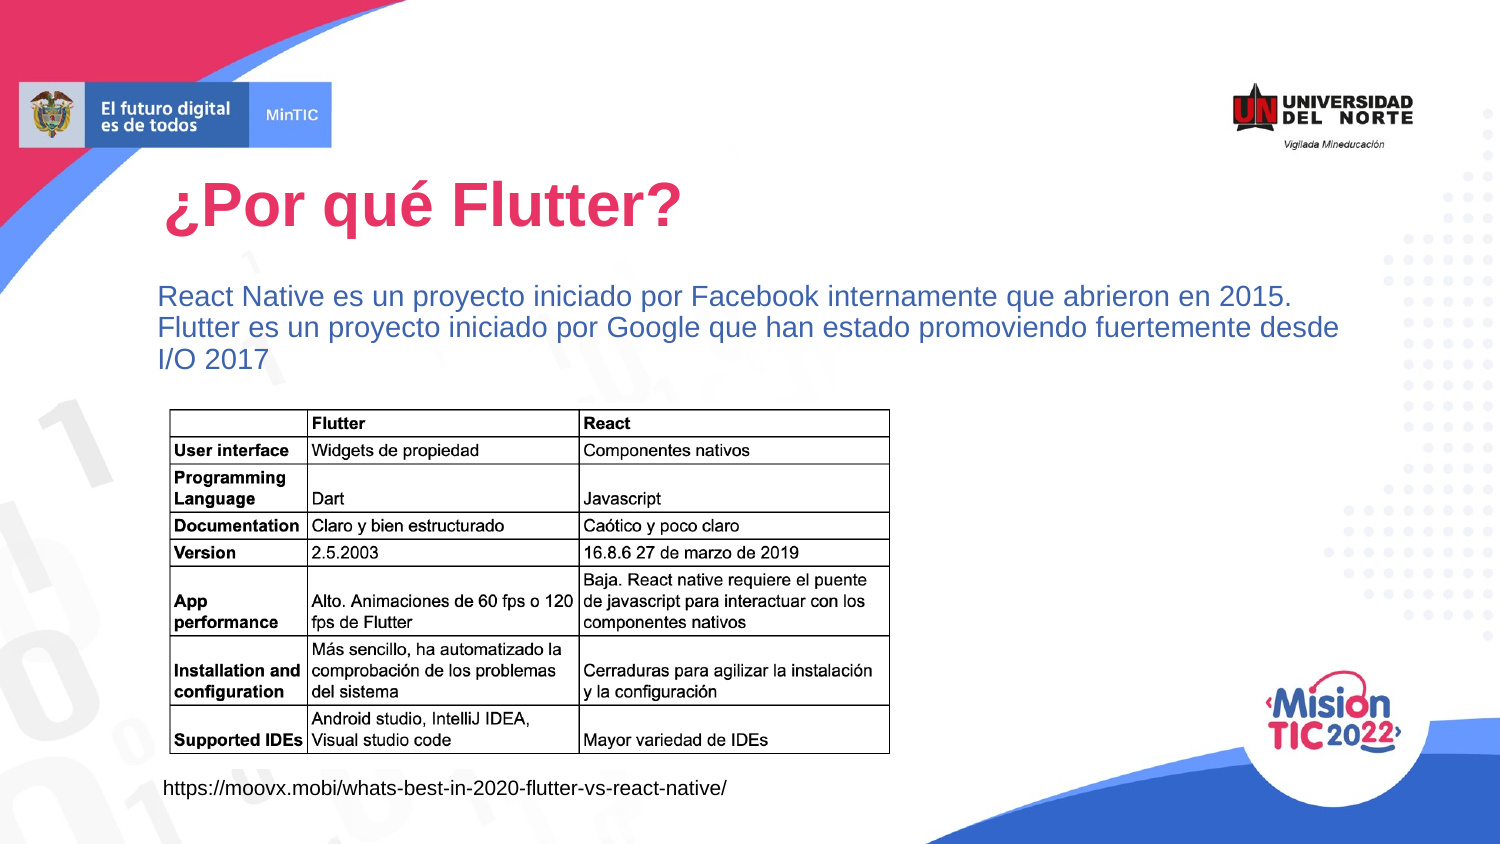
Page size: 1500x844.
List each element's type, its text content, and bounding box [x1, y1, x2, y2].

text_box ¿Por qué Flutter? [152, 66, 1390, 246]
text_box https://moovx.mobi/whats-best-in-2020-flutter-vs-react-native/ [162, 768, 1016, 812]
text_box React Native es un proyecto iniciado por Facebook internamente que abrieron en 2015. Flutter es un proyecto iniciado por Google que han estado promoviendo fuertemente desde I/O 2017 [142, 266, 1390, 427]
picture [0, 0, 1500, 844]
